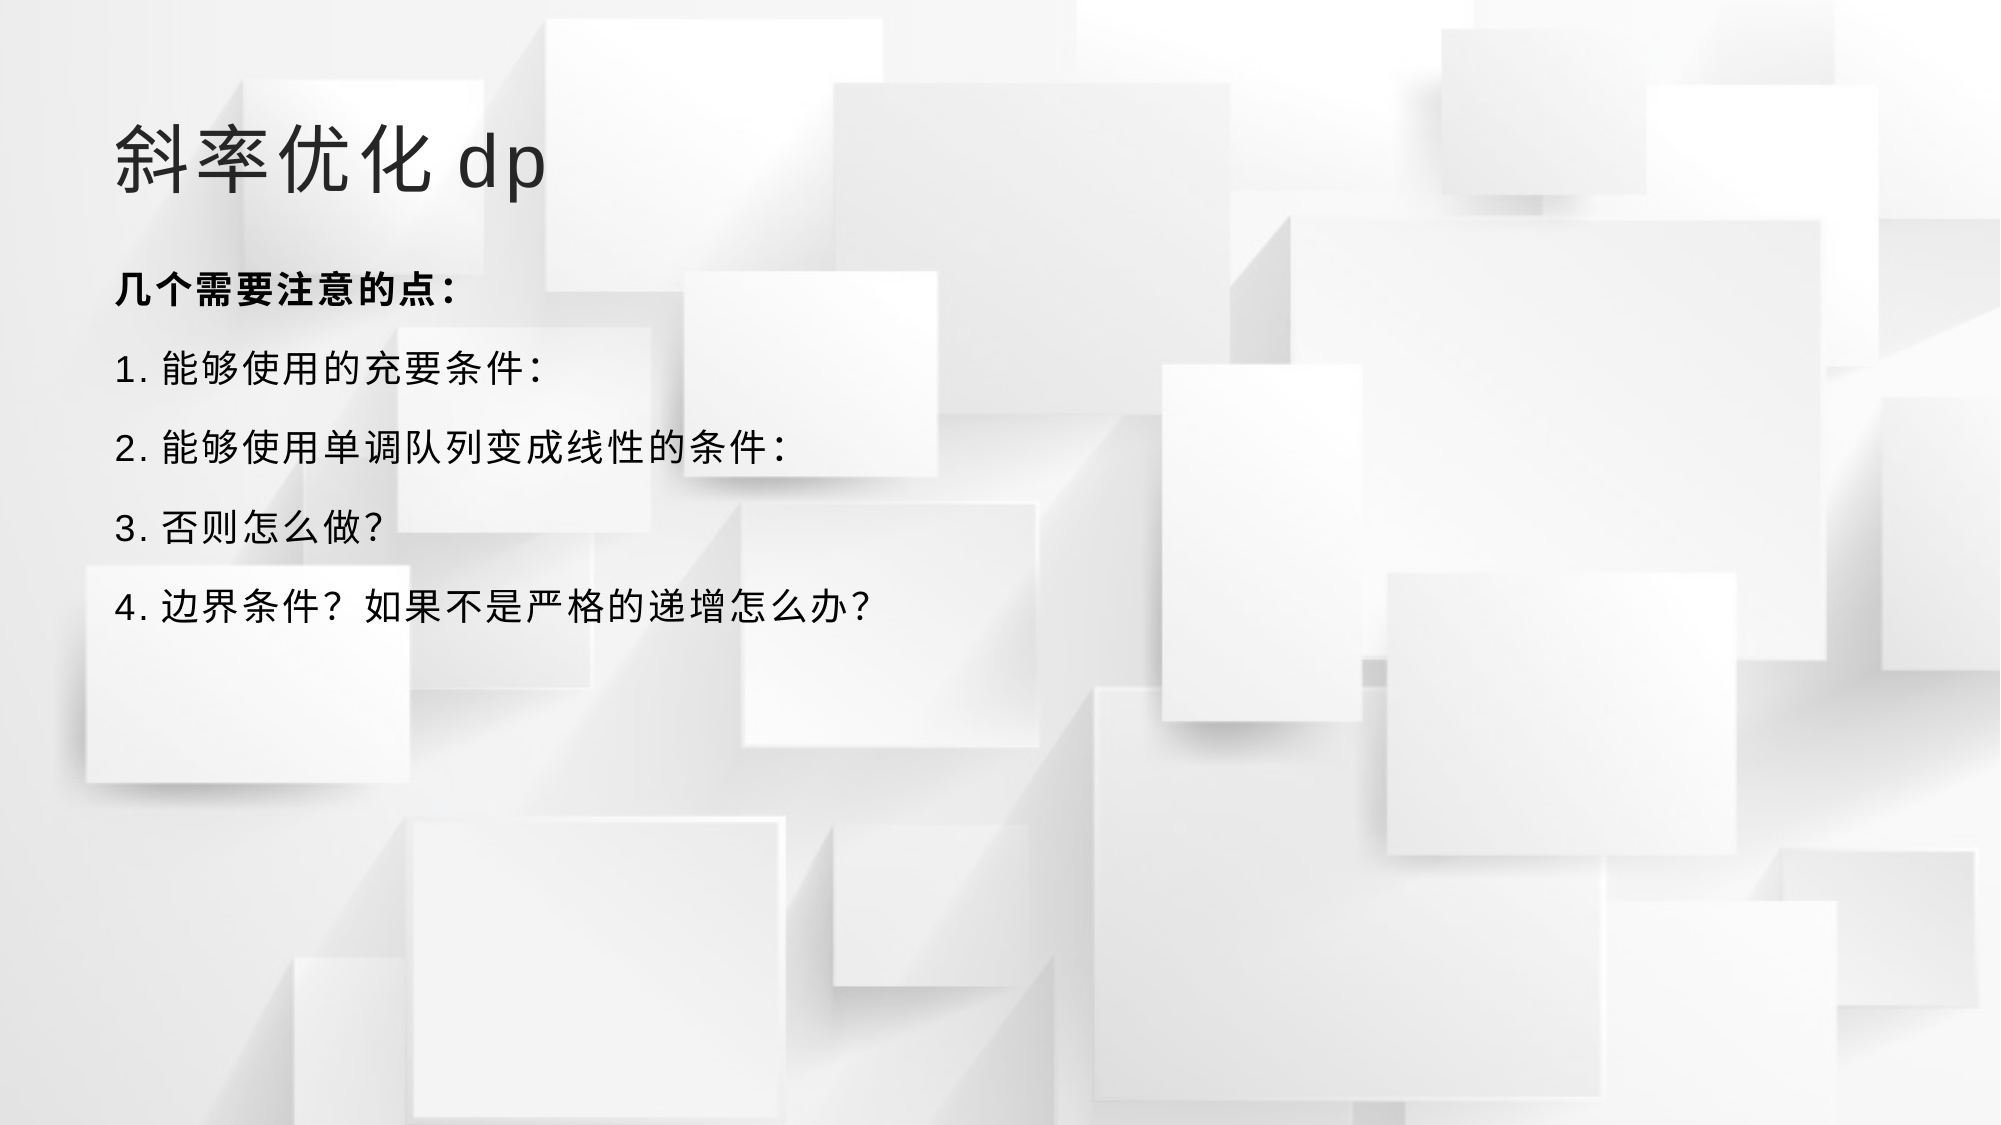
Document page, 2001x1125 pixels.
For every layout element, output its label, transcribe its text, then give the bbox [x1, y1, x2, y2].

list 几个需要注意的点： 1.能够使用的充要条件： 2.能够使用单调队列变成线性的条件： 3.否则怎么做？ 4.边界条件？如果不是严格的递增怎么办？ [99, 244, 1900, 1026]
title 斜率优化dp [99, 99, 1900, 216]
